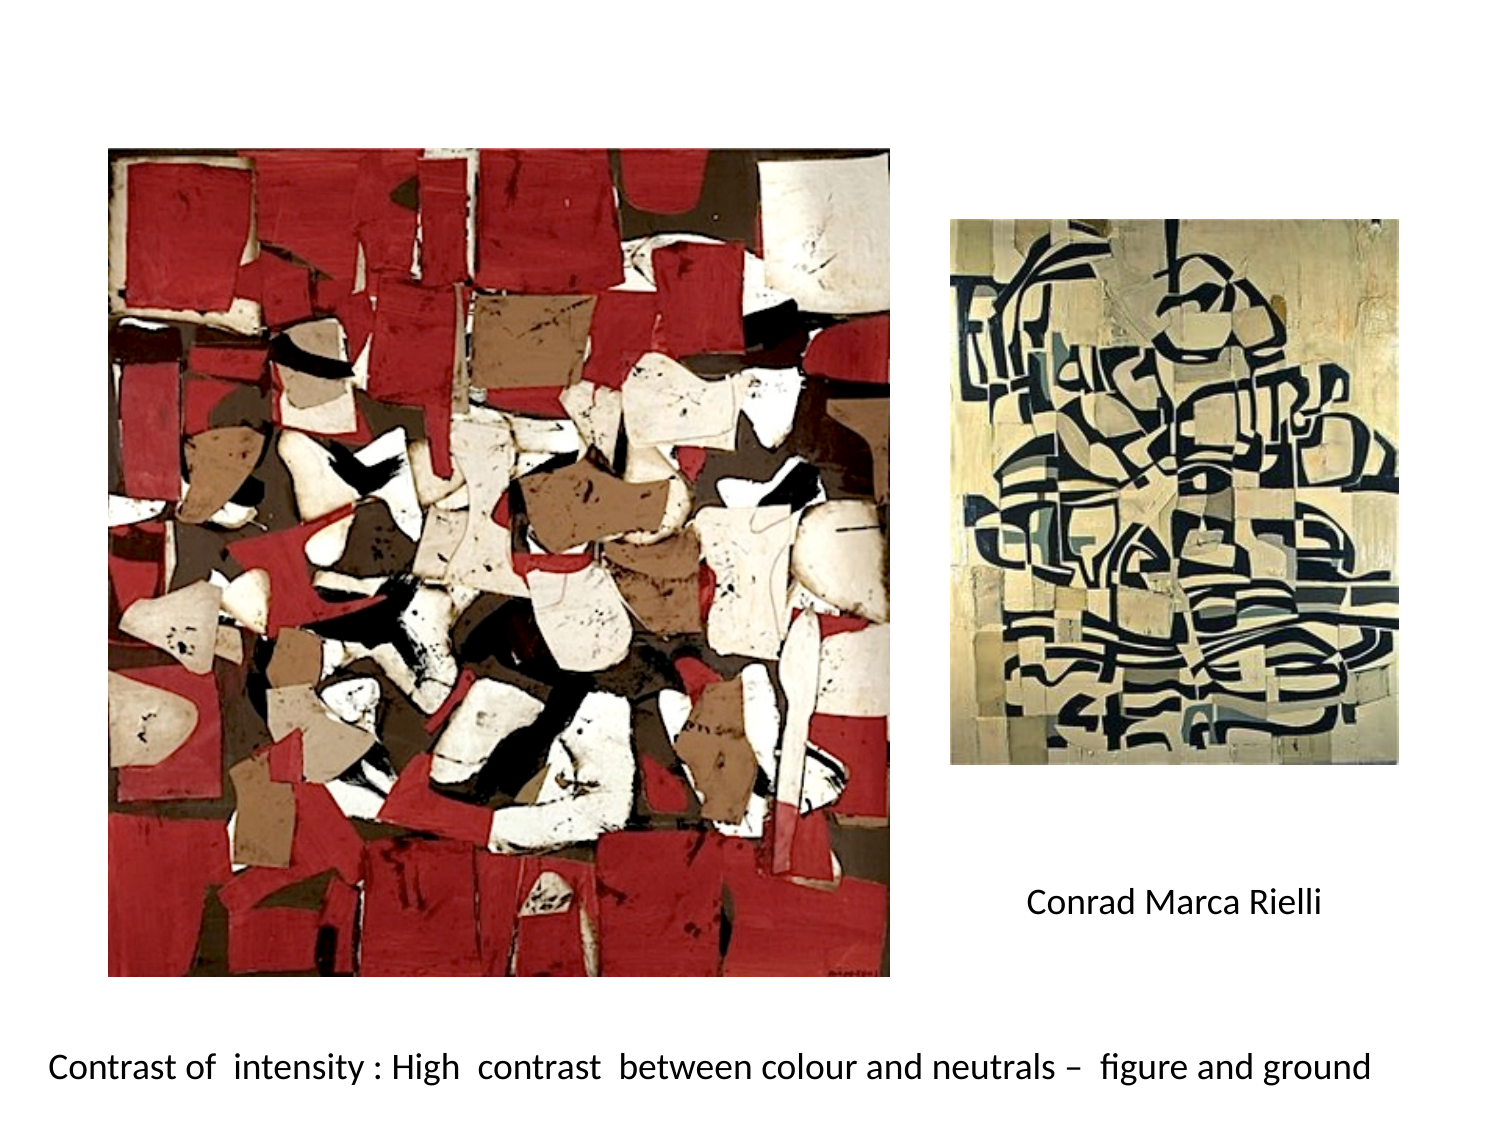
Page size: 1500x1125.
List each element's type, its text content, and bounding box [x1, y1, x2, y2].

picture [108, 148, 891, 977]
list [950, 219, 1400, 765]
text_box Conrad Marca Rielli [1011, 869, 1338, 930]
text_box Contrast of intensity : High contrast between colour and neutrals – figure and ground [33, 1034, 1398, 1095]
